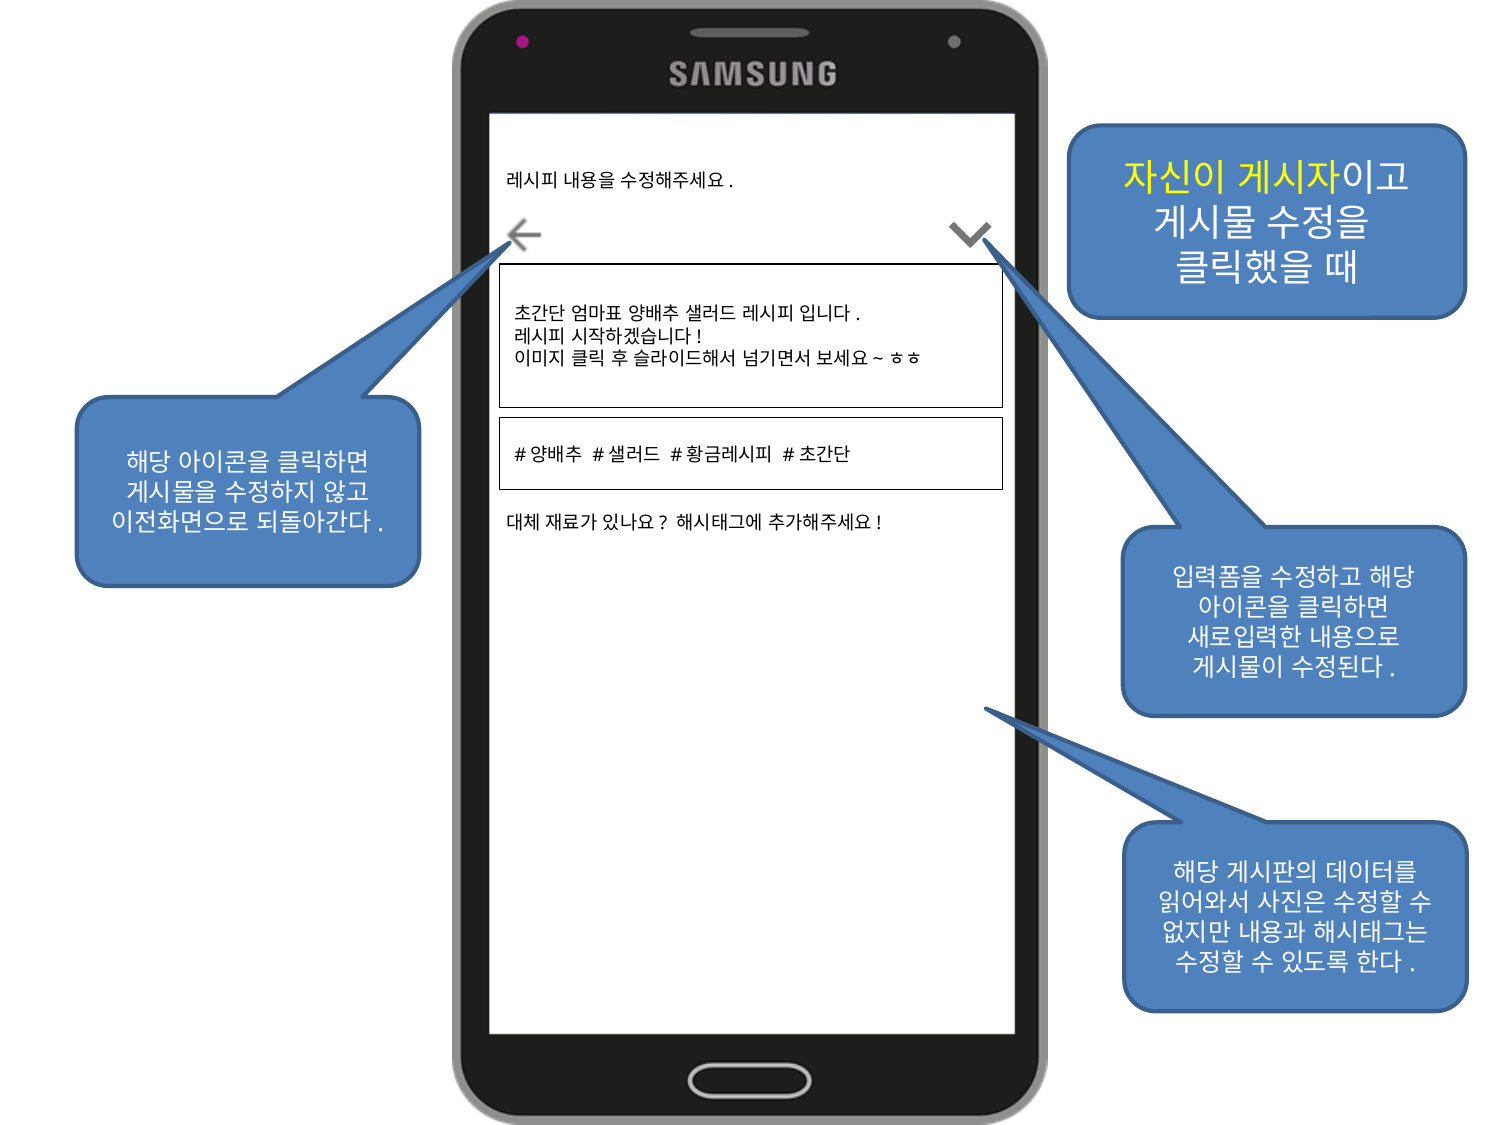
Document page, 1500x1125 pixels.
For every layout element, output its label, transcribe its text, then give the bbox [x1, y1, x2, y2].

text_box 입력폼을 수정하고 해당 아이콘을 클릭하면 새로입력한 내용으로 게시물이 수정된다. [1052, 305, 1468, 719]
picture [452, 0, 1048, 1125]
text_box 해당 게시판의 데이터를 읽어와서 사진은 수정할 수 없지만 내용과 해시태그는 수정할 수 있도록 한다. [1052, 733, 1469, 1014]
text_box 자신이 게시자이고 게시물 수정을 클릭했을 때 [1066, 123, 1468, 320]
text_box 해당 아이콘을 클릭하면 게시물을 수정하지 않고 이전화면으로 되돌아간다. [74, 281, 447, 589]
